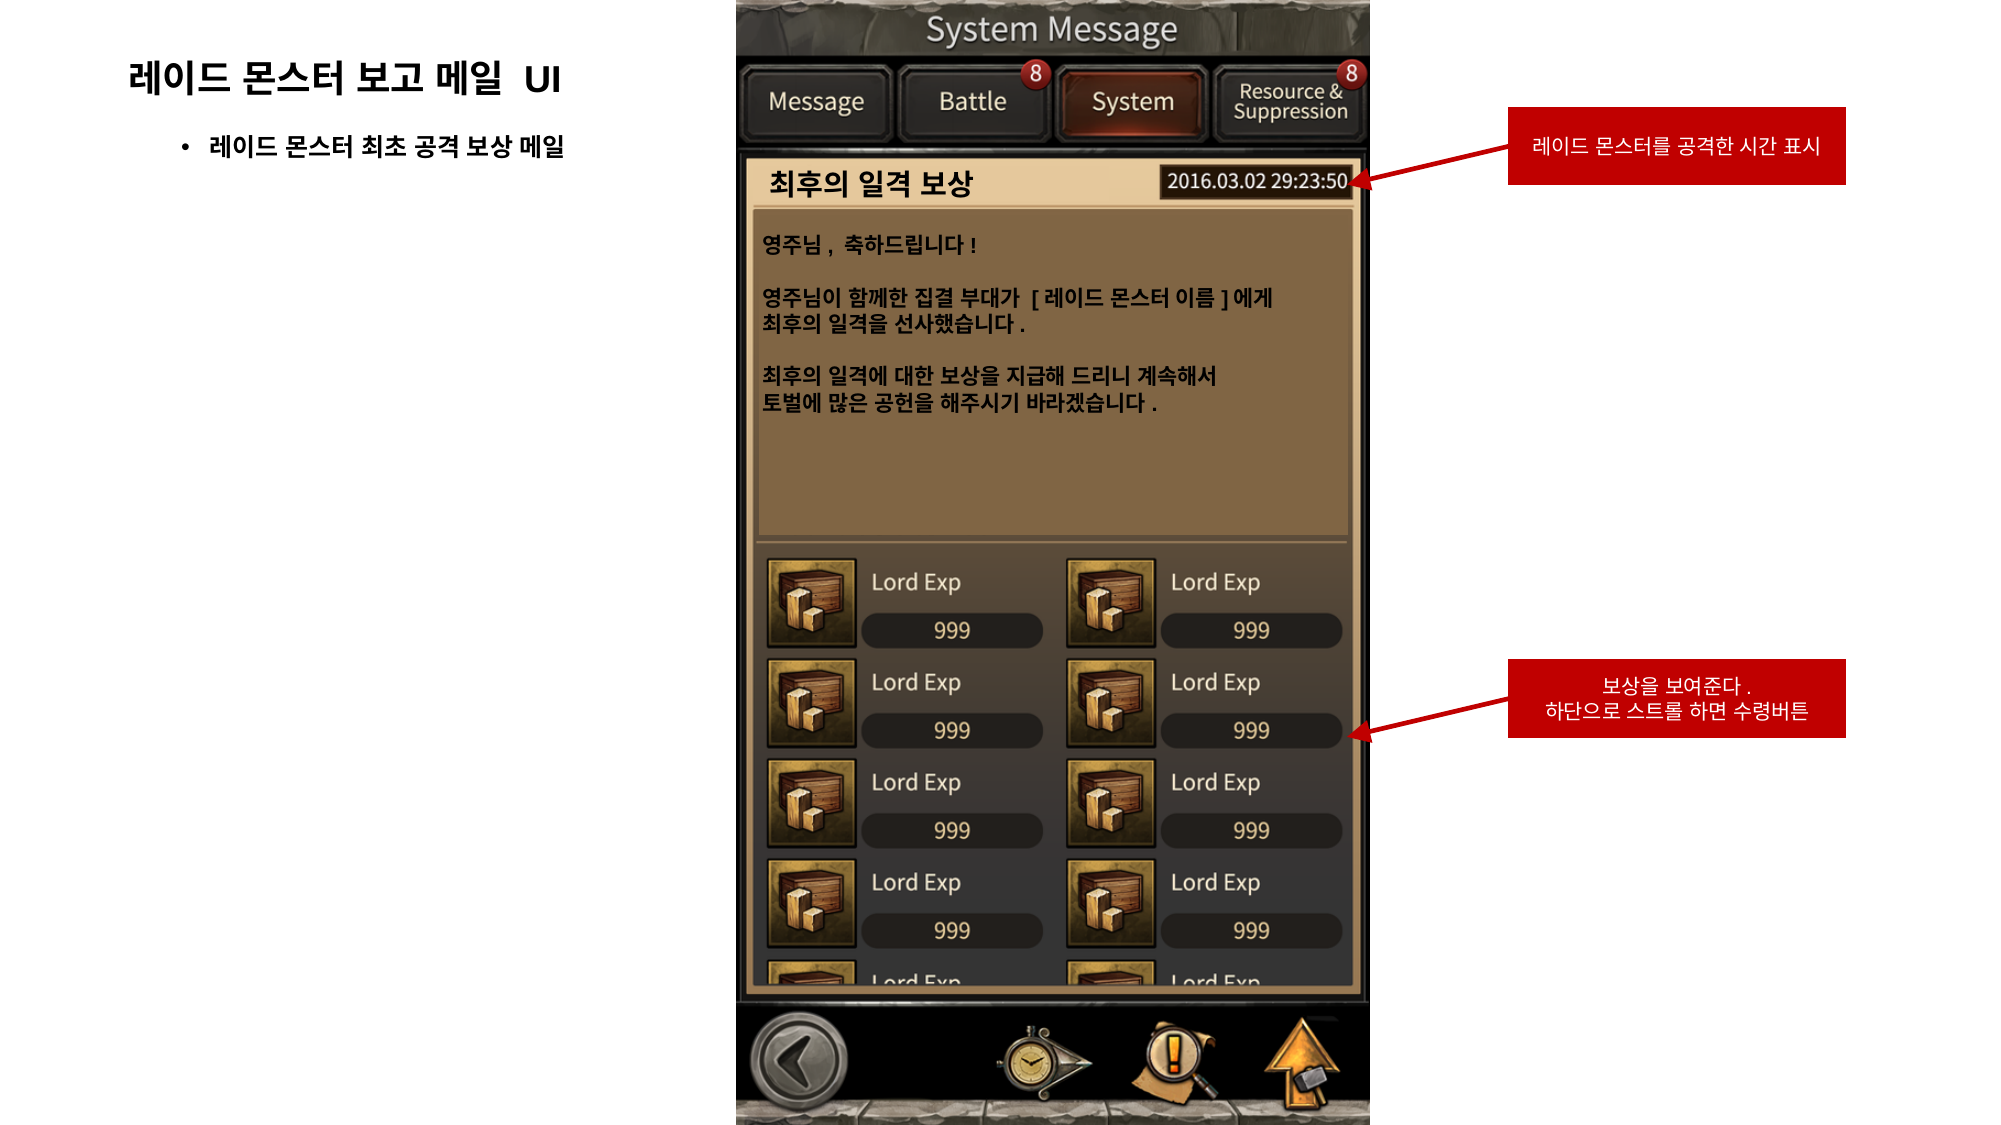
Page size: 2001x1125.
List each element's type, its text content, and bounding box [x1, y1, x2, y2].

text_box 레이드 몬스터 최초 공격 보상 메일 [166, 109, 671, 171]
text_box 레이드 몬스터 보고 메일 UI [113, 47, 616, 108]
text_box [1346, 698, 1510, 738]
text_box 레이드 몬스터를 공격한 시간 표시 [1508, 107, 1846, 185]
picture [736, 0, 1370, 1125]
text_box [1346, 145, 1510, 185]
text_box 보상을 보여준다. 하단으로 스트롤 하면 수령버튼 [1508, 660, 1846, 737]
